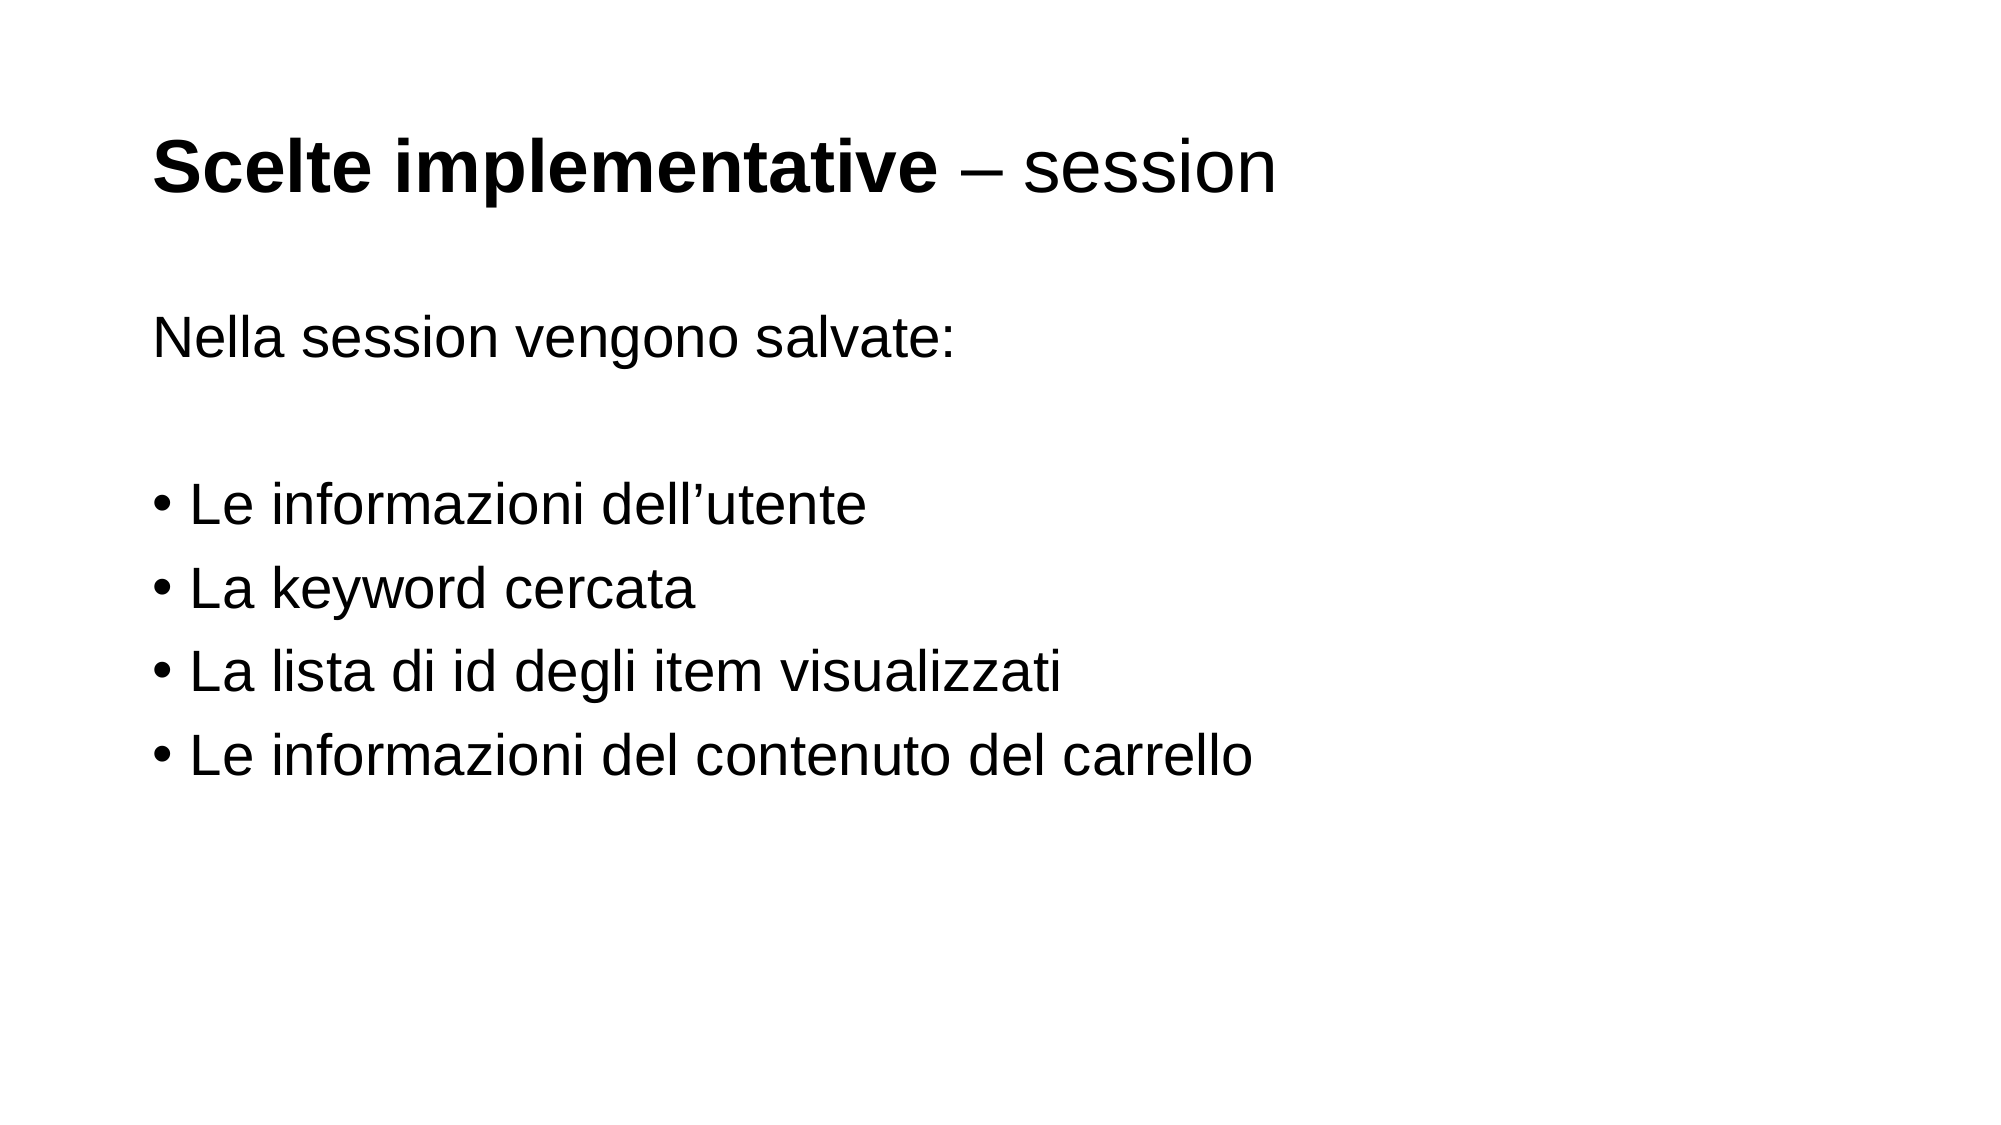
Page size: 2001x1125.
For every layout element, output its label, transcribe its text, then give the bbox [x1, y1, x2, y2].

title Scelte implementative – session [137, 59, 1863, 278]
list Nella session vengono salvate: Le informazioni dell’utente La keyword cercata La lista di id degli item visualizzati Le informazioni del contenuto del carrello [137, 299, 1863, 1014]
